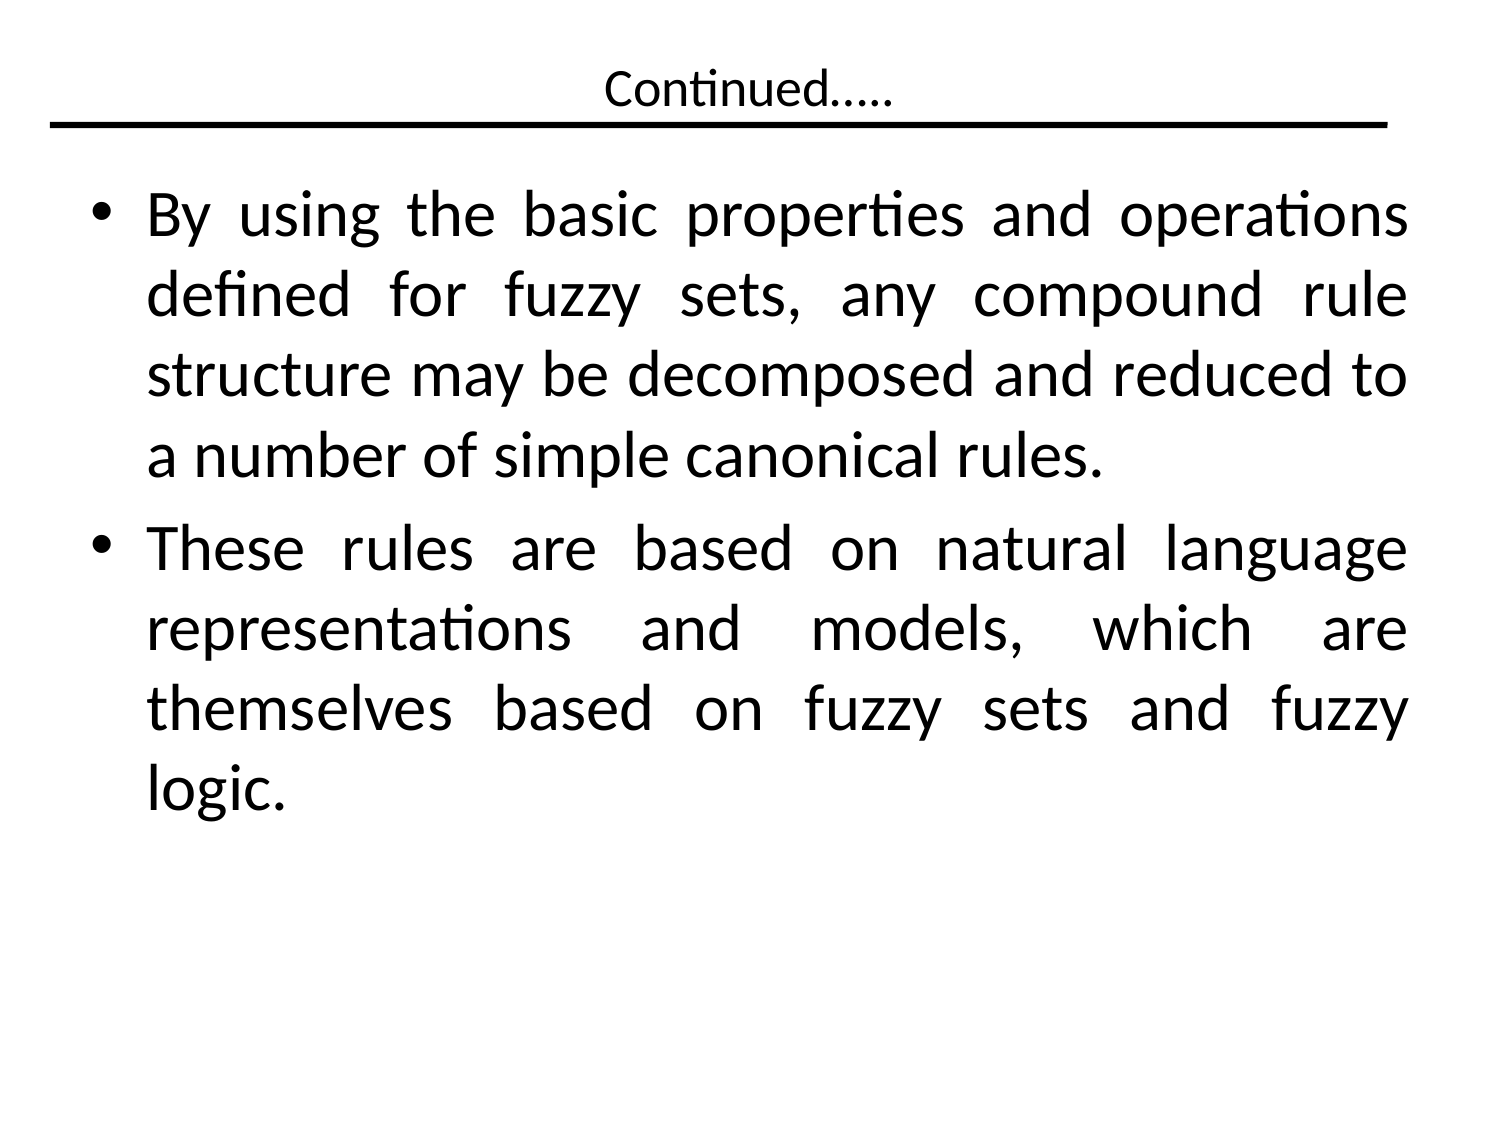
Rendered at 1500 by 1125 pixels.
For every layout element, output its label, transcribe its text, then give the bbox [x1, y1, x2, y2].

title Continued….. [75, 45, 1425, 125]
list By using the basic properties and operations defined for fuzzy sets, any compound rule structure may be decomposed and reduced to a number of simple canonical rules. These rules are based on natural language representations and models, which are themselves based on fuzzy sets and fuzzy logic. [75, 162, 1425, 905]
